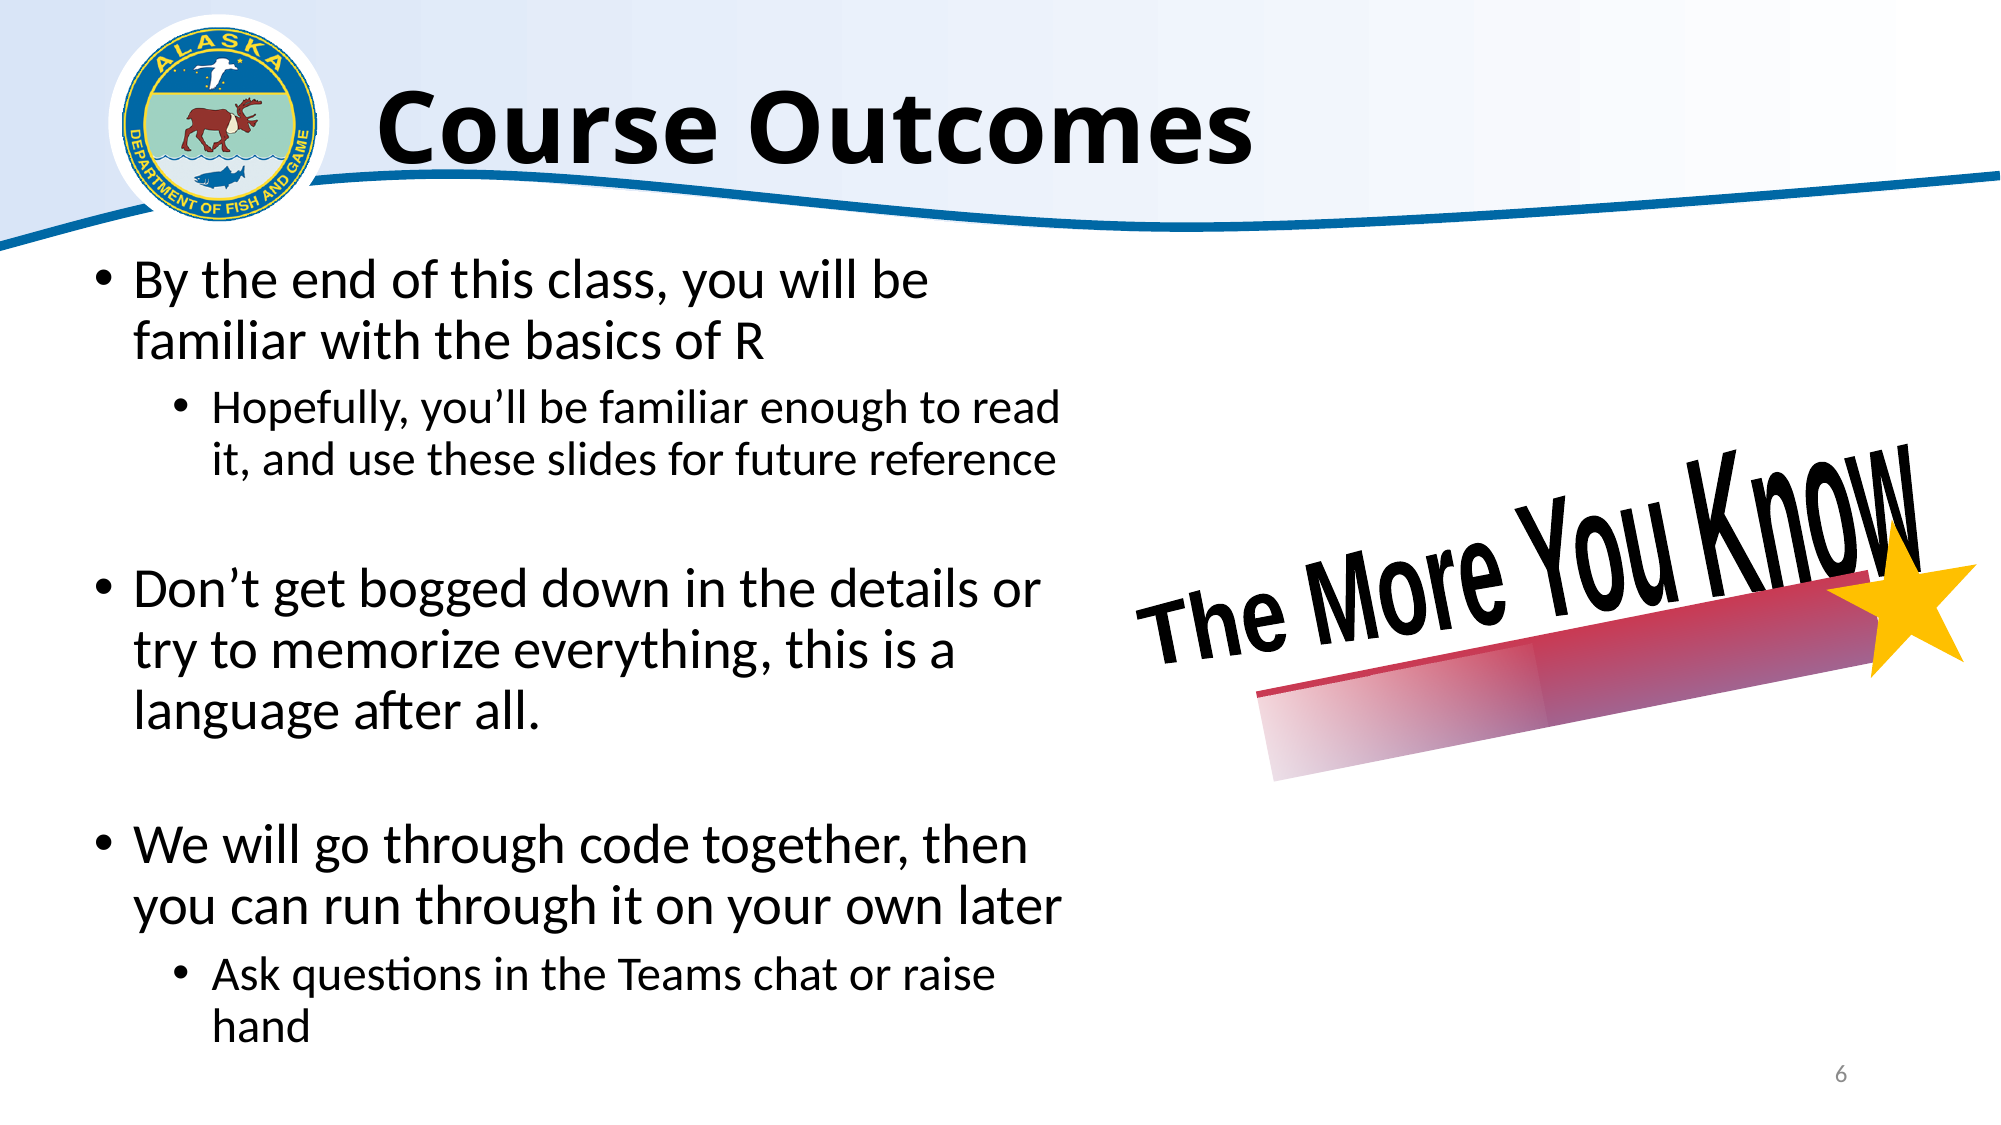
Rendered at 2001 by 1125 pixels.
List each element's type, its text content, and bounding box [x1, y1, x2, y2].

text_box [1133, 471, 1982, 774]
list By the end of this class, you will be familiar with the basics of R Hopefully, you’ll be familiar enough to read it, and use these slides for future reference Don’t get bogged down in the details or try to memorize everything, this is a language after all. We will go through code together, then you can run through it on your own later Ask questions in the Teams chat or raise hand [78, 242, 1091, 1103]
picture [30, 14, 408, 232]
slide_number 6 [1412, 1042, 1863, 1103]
title Course Outcomes [359, 30, 1863, 232]
